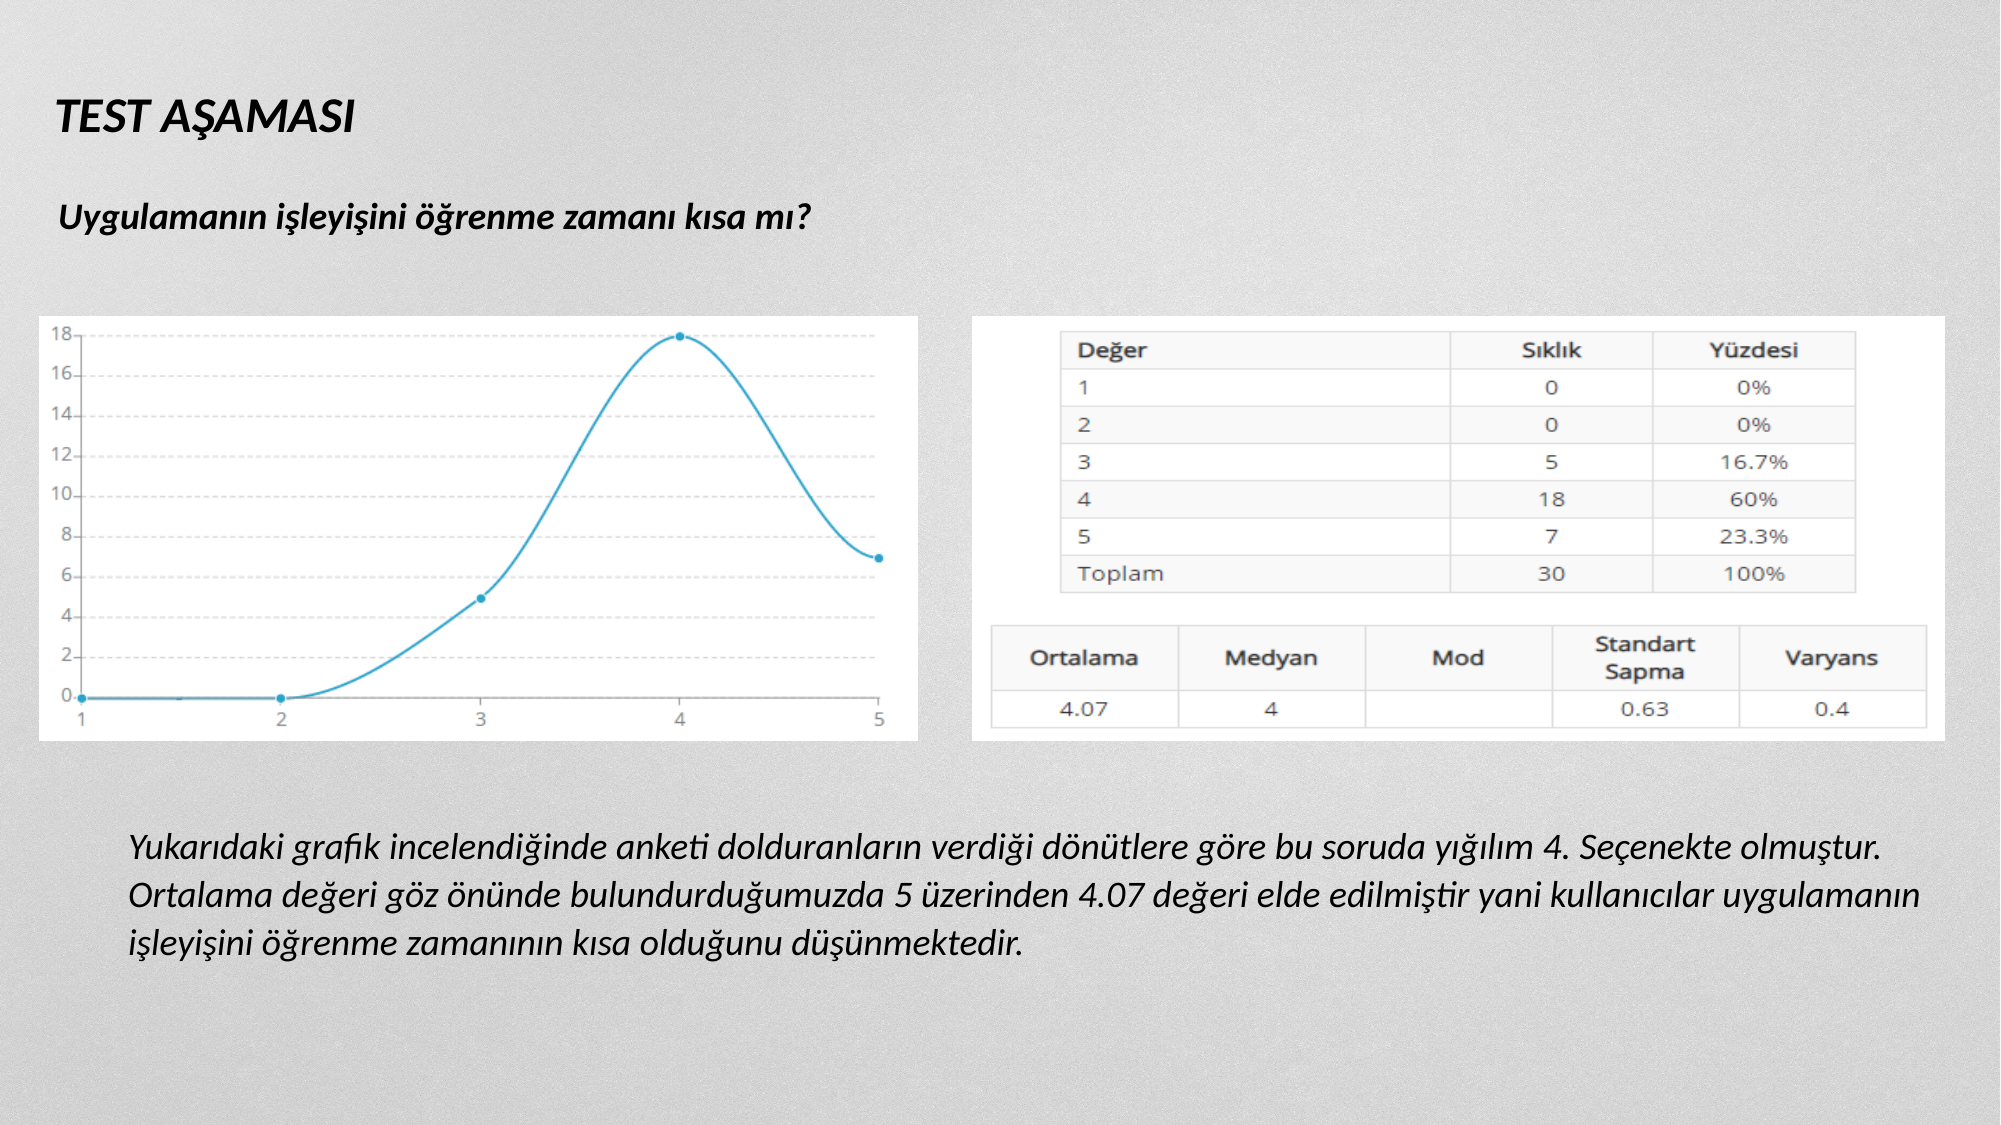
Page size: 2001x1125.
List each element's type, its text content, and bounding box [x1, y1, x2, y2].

picture [0, 0, 2001, 1125]
text_box Yukarıdaki grafik incelendiğinde anketi dolduranların verdiği dönütlere göre bu soruda yığılım 4. Seçenekte olmuştur. Ortalama değeri göz önünde bulundurduğumuzda 5 üzerinden 4.07 değeri elde edilmiştir yani kullanıcılar uygulamanın işleyişini öğrenme zamanının kısa olduğunu düşünmektedir. [39, 811, 1945, 971]
text_box TEST AŞAMASI [39, 74, 842, 150]
text_box Uygulamanın işleyişini öğrenme zamanı kısa mı? [43, 184, 828, 245]
